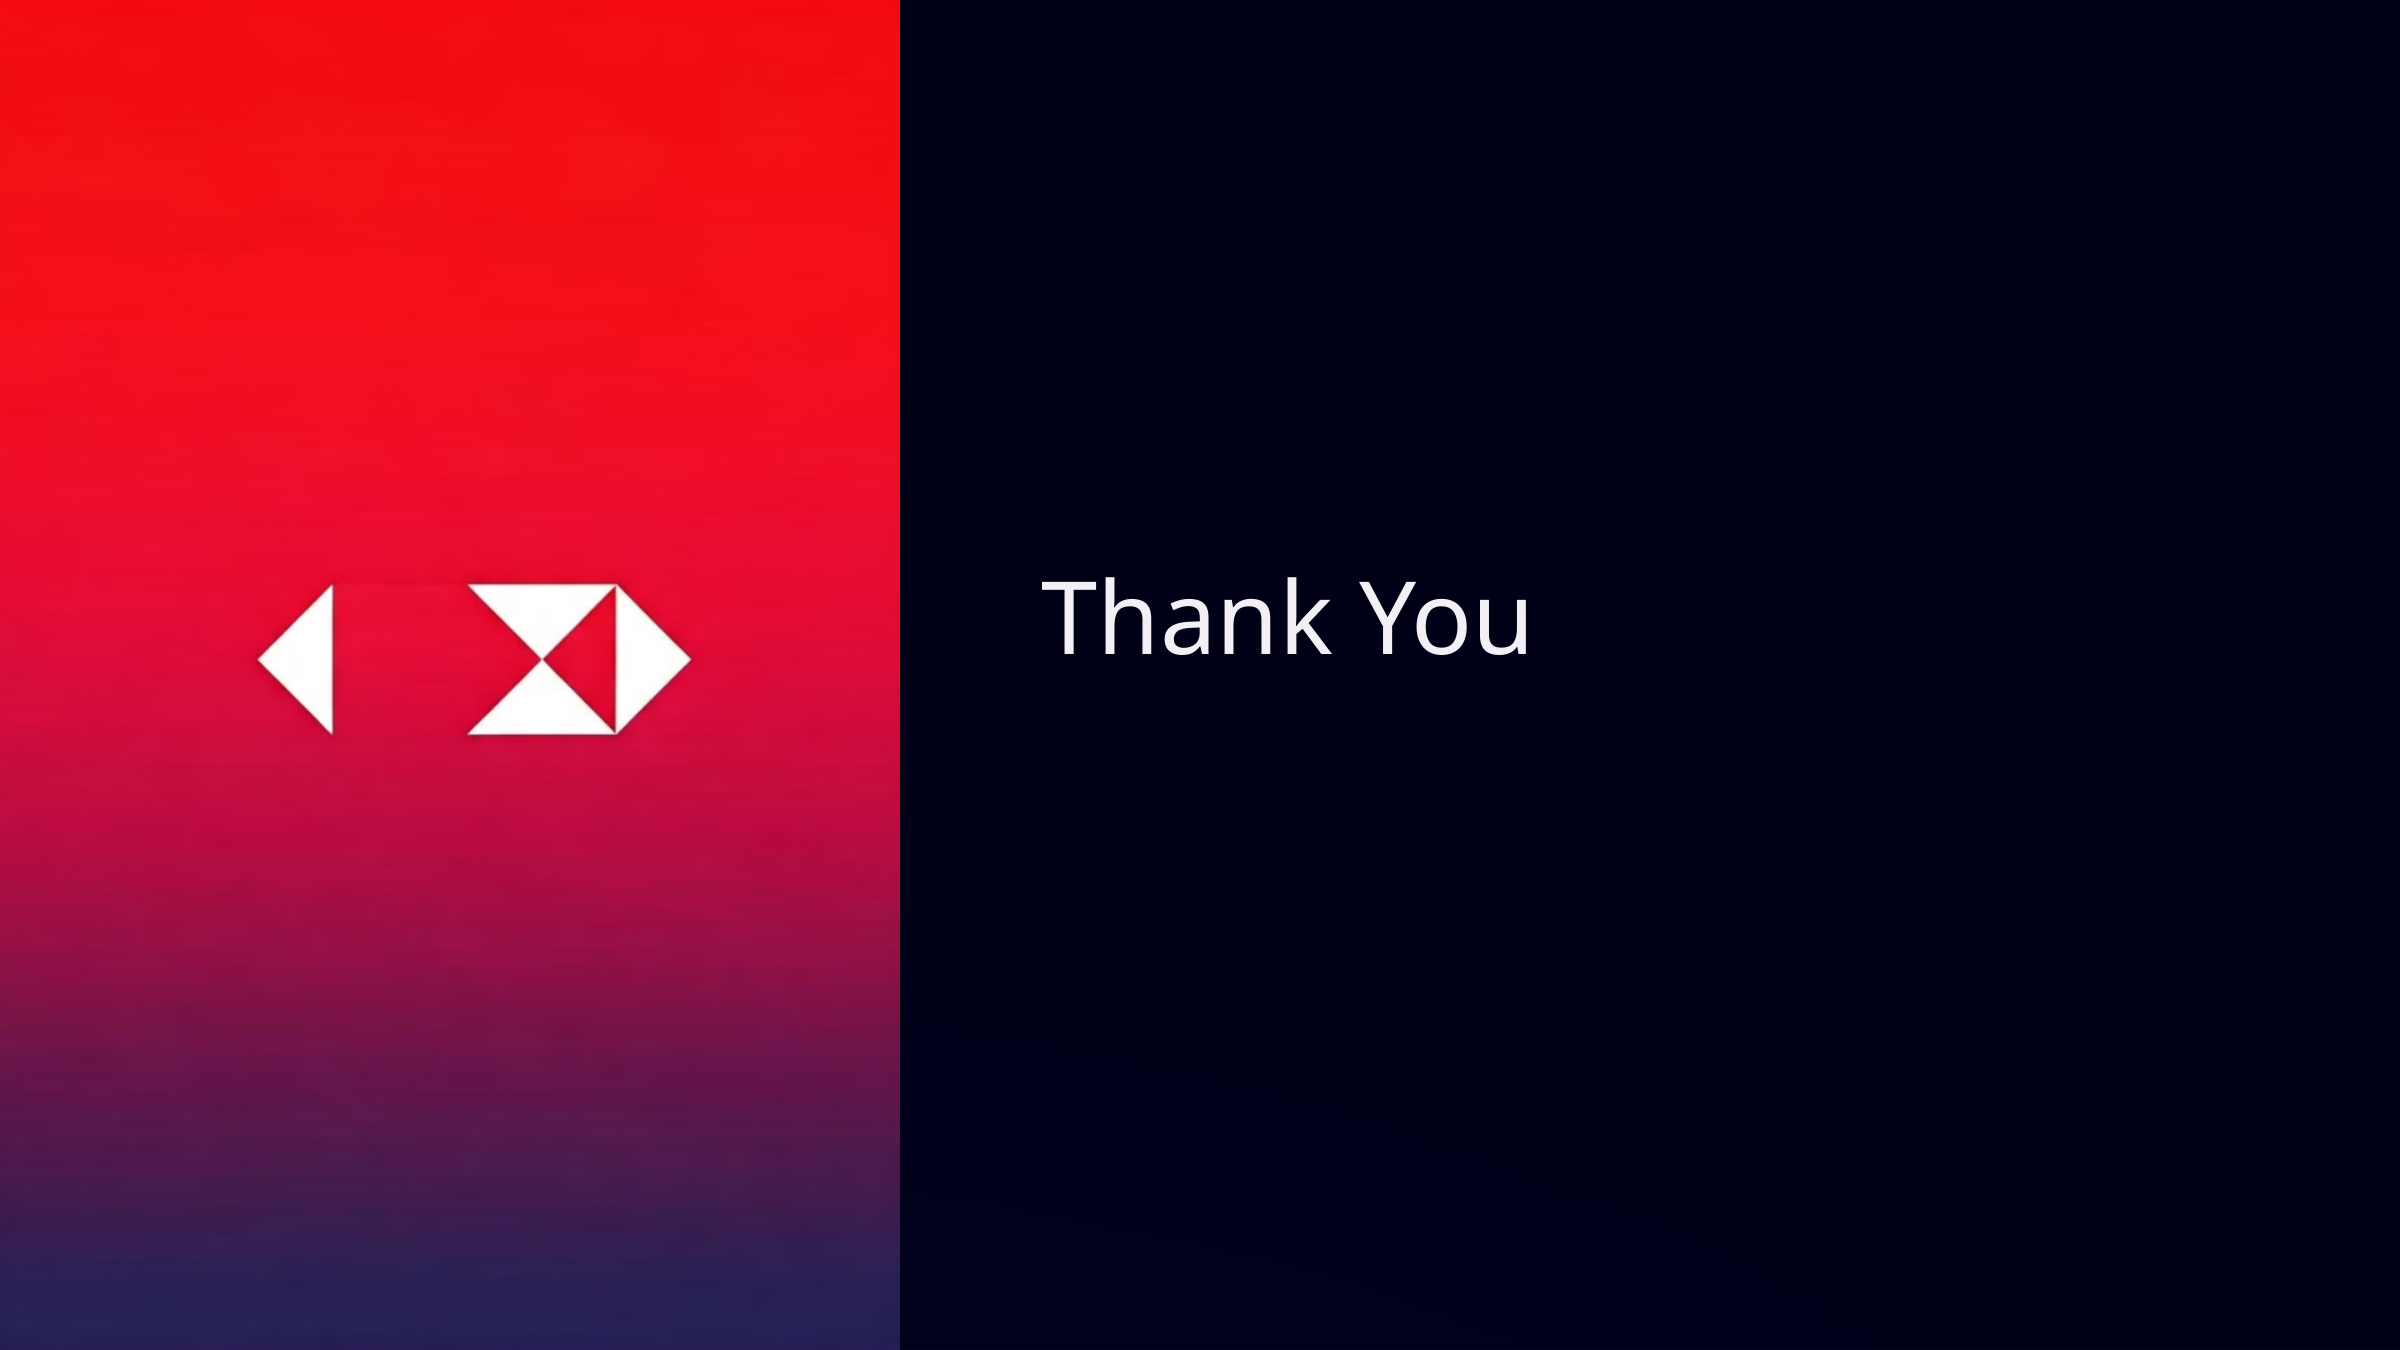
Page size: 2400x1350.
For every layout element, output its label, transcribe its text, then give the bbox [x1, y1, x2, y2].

picture [0, 0, 900, 1350]
text_box Thank You [1041, 548, 2055, 676]
